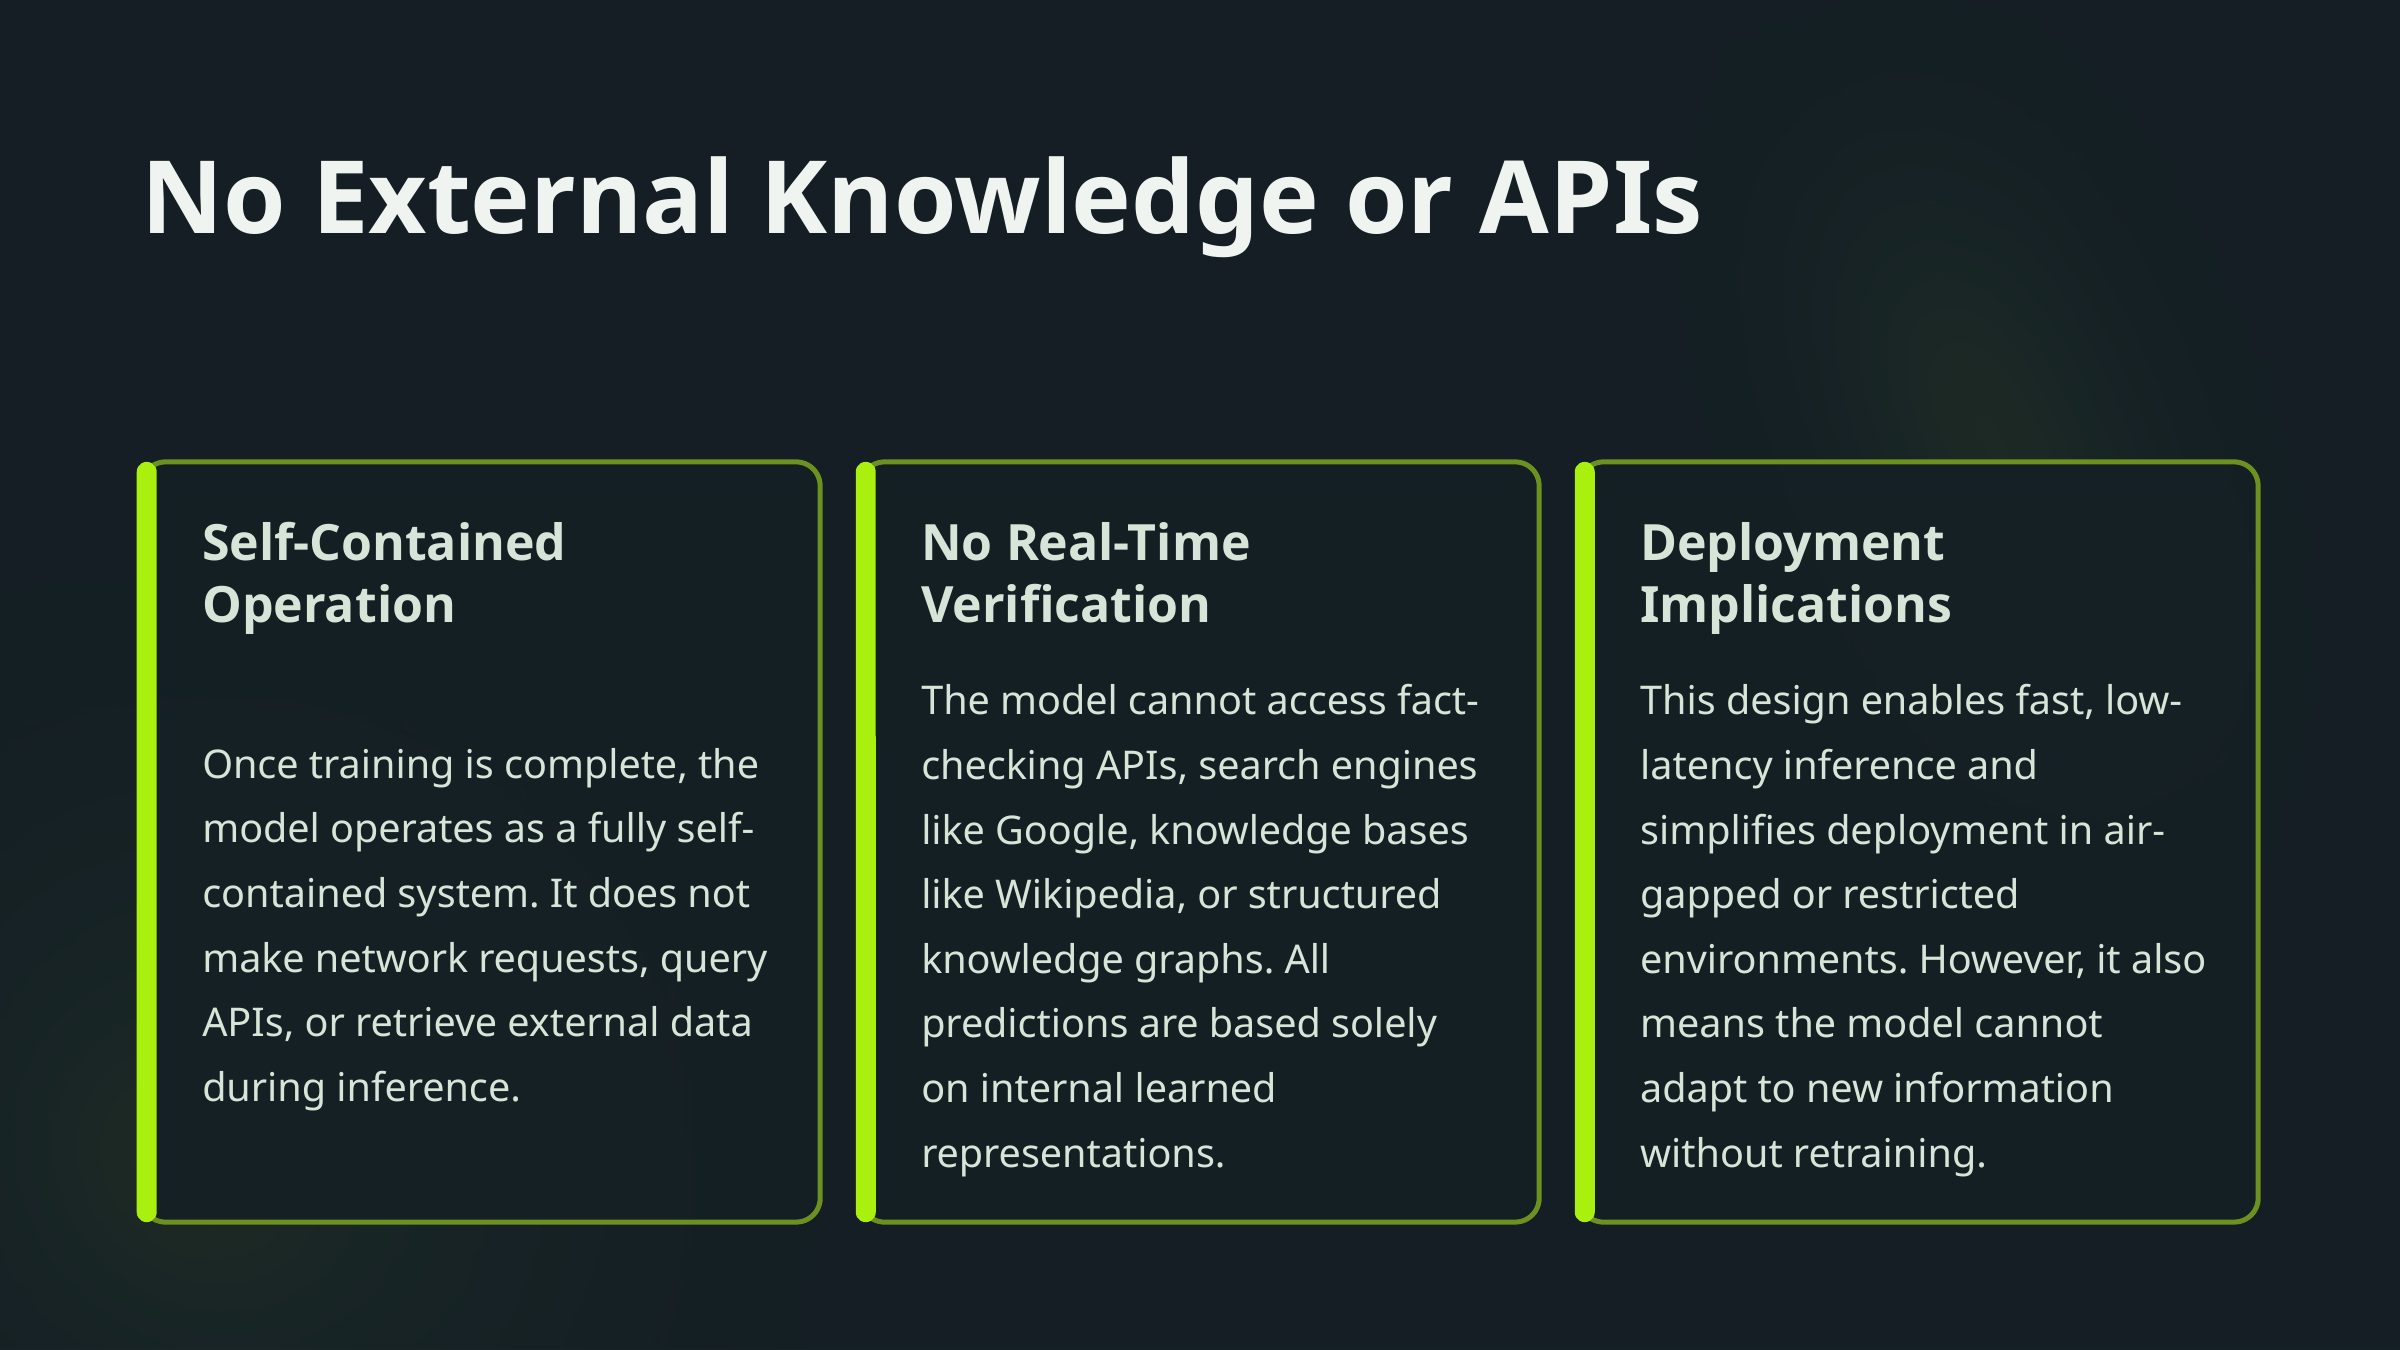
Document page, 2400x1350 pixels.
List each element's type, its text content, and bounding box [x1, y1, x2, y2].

text_box Once training is complete, the model operates as a fully self-contained system. It does not make network requests, query APIs, or retrieve external data during inference. [202, 721, 775, 1111]
text_box [873, 461, 1540, 1223]
text_box Self-Contained Operation [202, 507, 775, 698]
text_box [136, 461, 157, 1223]
text_box Deployment Implications [1640, 507, 2213, 634]
text_box This design enables fast, low-latency inference and simplifies deployment in air-gapped or restricted environments. However, it also means the model cannot adapt to new information without retraining. [1640, 658, 2213, 1112]
text_box [154, 461, 821, 1223]
text_box [855, 461, 876, 1223]
text_box The model cannot access fact-checking APIs, search engines like Google, knowledge bases like Wikipedia, or structured knowledge graphs. All predictions are based solely on internal learned representations. [921, 658, 1494, 1177]
text_box [1592, 461, 2259, 1223]
text_box No External Knowledge or APIs [141, 127, 2259, 381]
text_box No Real-Time Verification [921, 507, 1494, 634]
text_box [1574, 461, 1595, 1223]
